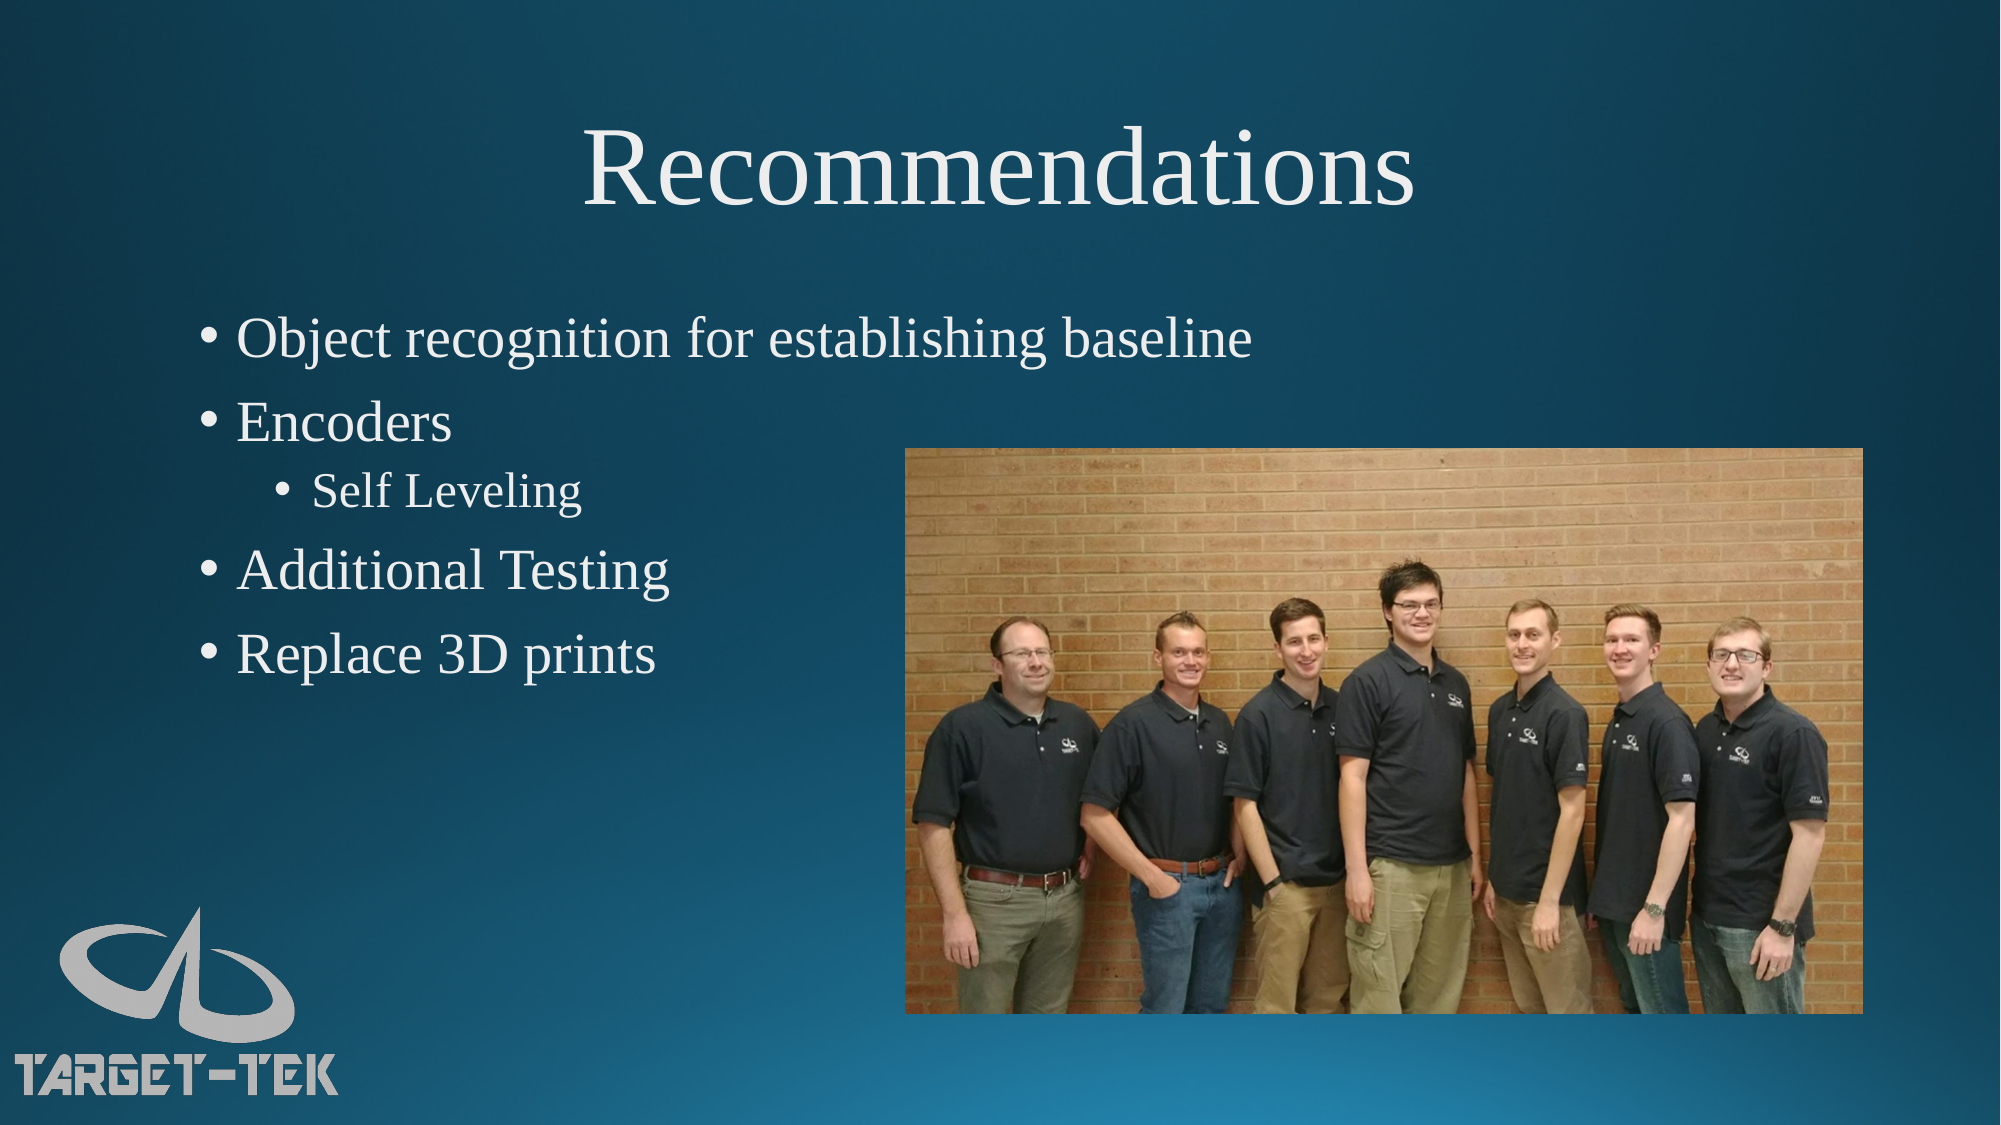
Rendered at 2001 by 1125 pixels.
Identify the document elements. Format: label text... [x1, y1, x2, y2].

picture [0, 0, 2001, 1125]
title Recommendations [137, 59, 1863, 278]
list Object recognition for establishing baseline Encoders Self Leveling Additional Testing Replace 3D prints [183, 299, 1863, 1014]
